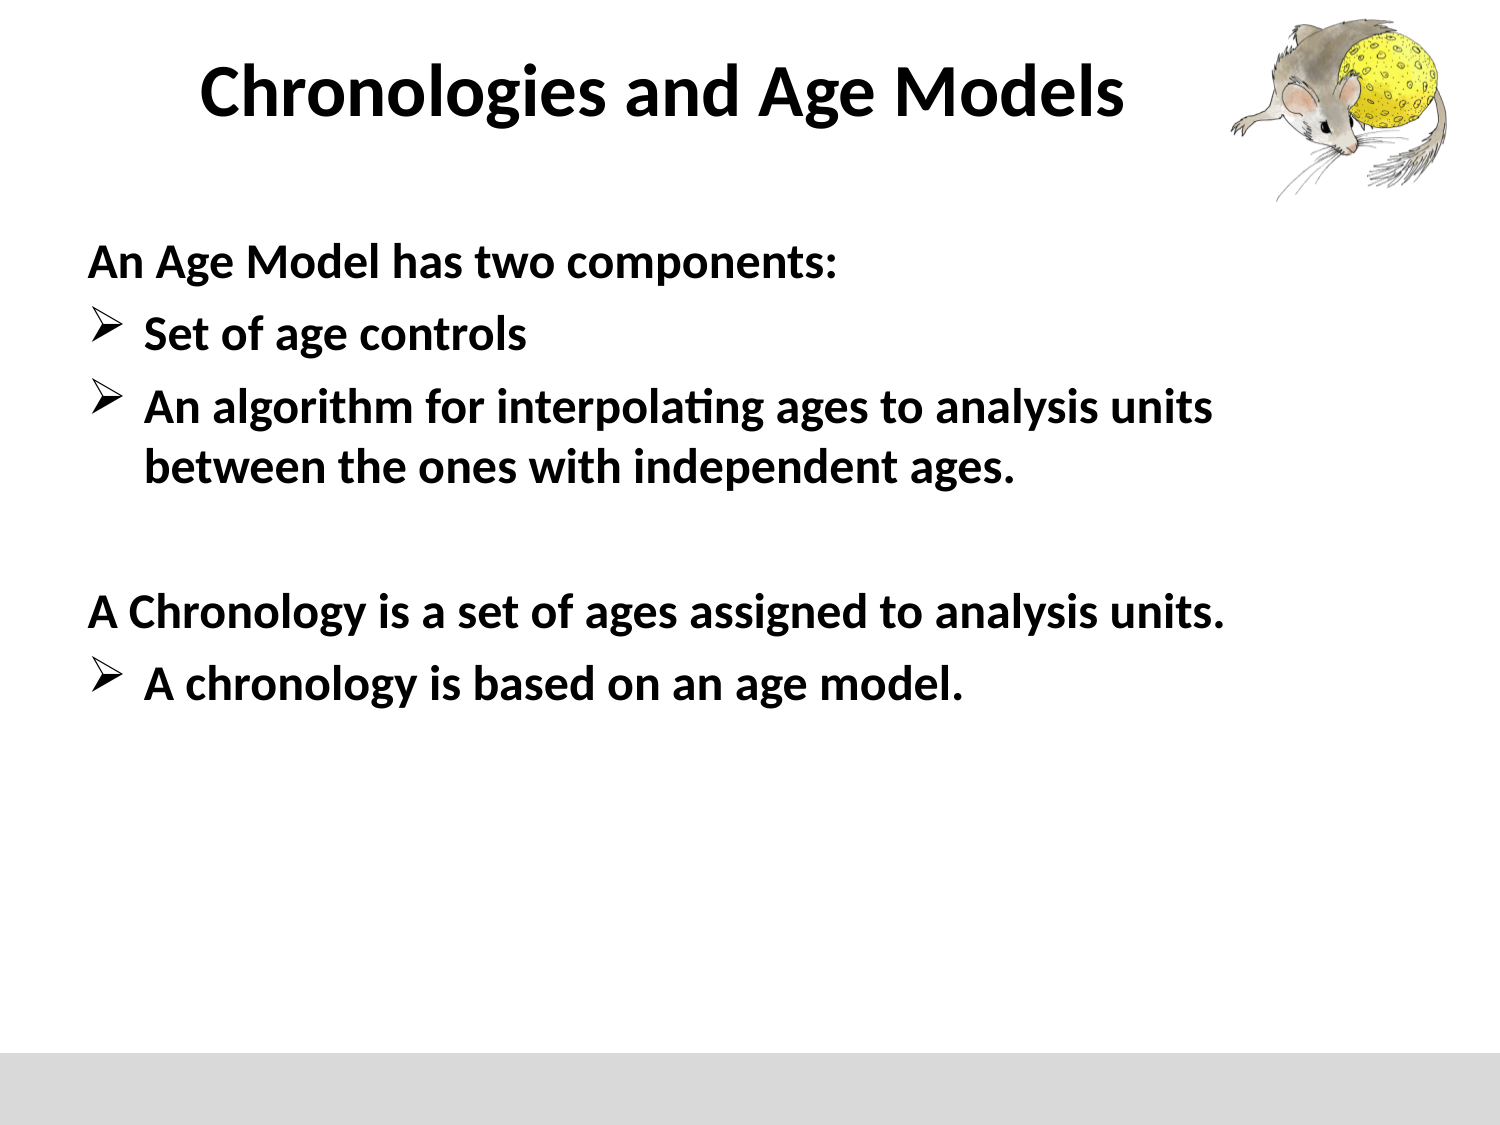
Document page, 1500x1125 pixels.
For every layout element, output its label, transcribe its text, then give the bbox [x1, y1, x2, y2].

picture [1199, 0, 1500, 224]
text_box Chronologies and Age Models [186, 34, 1142, 139]
text_box An Age Model has two components: Set of age controls An algorithm for interpolating ages to analysis units between the ones with independent ages. A Chronology is a set of ages assigned to analysis units. A chronology is based on an age model. [72, 220, 1421, 718]
